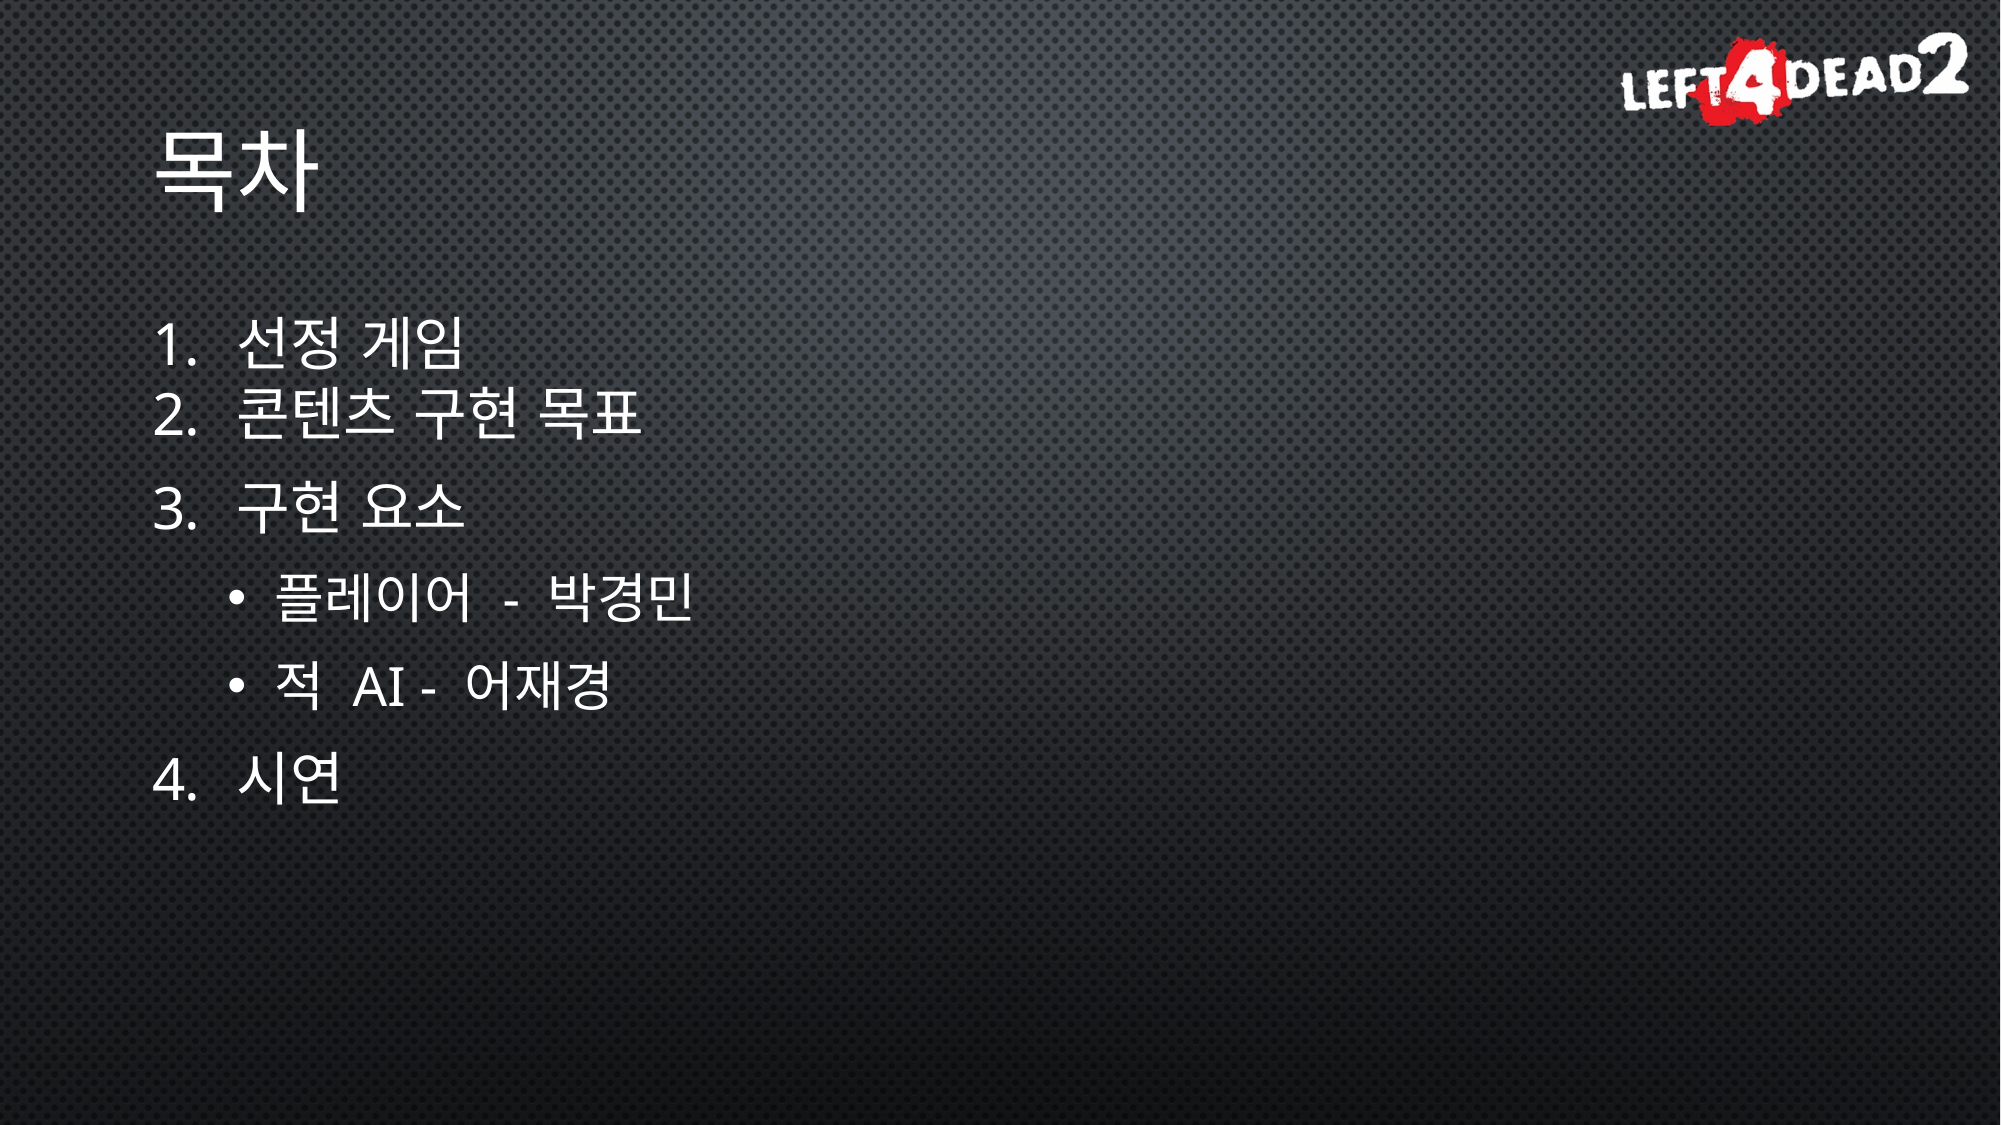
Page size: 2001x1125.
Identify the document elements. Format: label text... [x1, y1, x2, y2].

picture [0, 0, 2001, 1125]
list 선정 게임 콘텐츠 구현 목표 구현 요소 플레이어 - 박경민 적 AI - 어재경 시연 [137, 299, 1863, 1014]
title 목차 [137, 59, 1863, 278]
